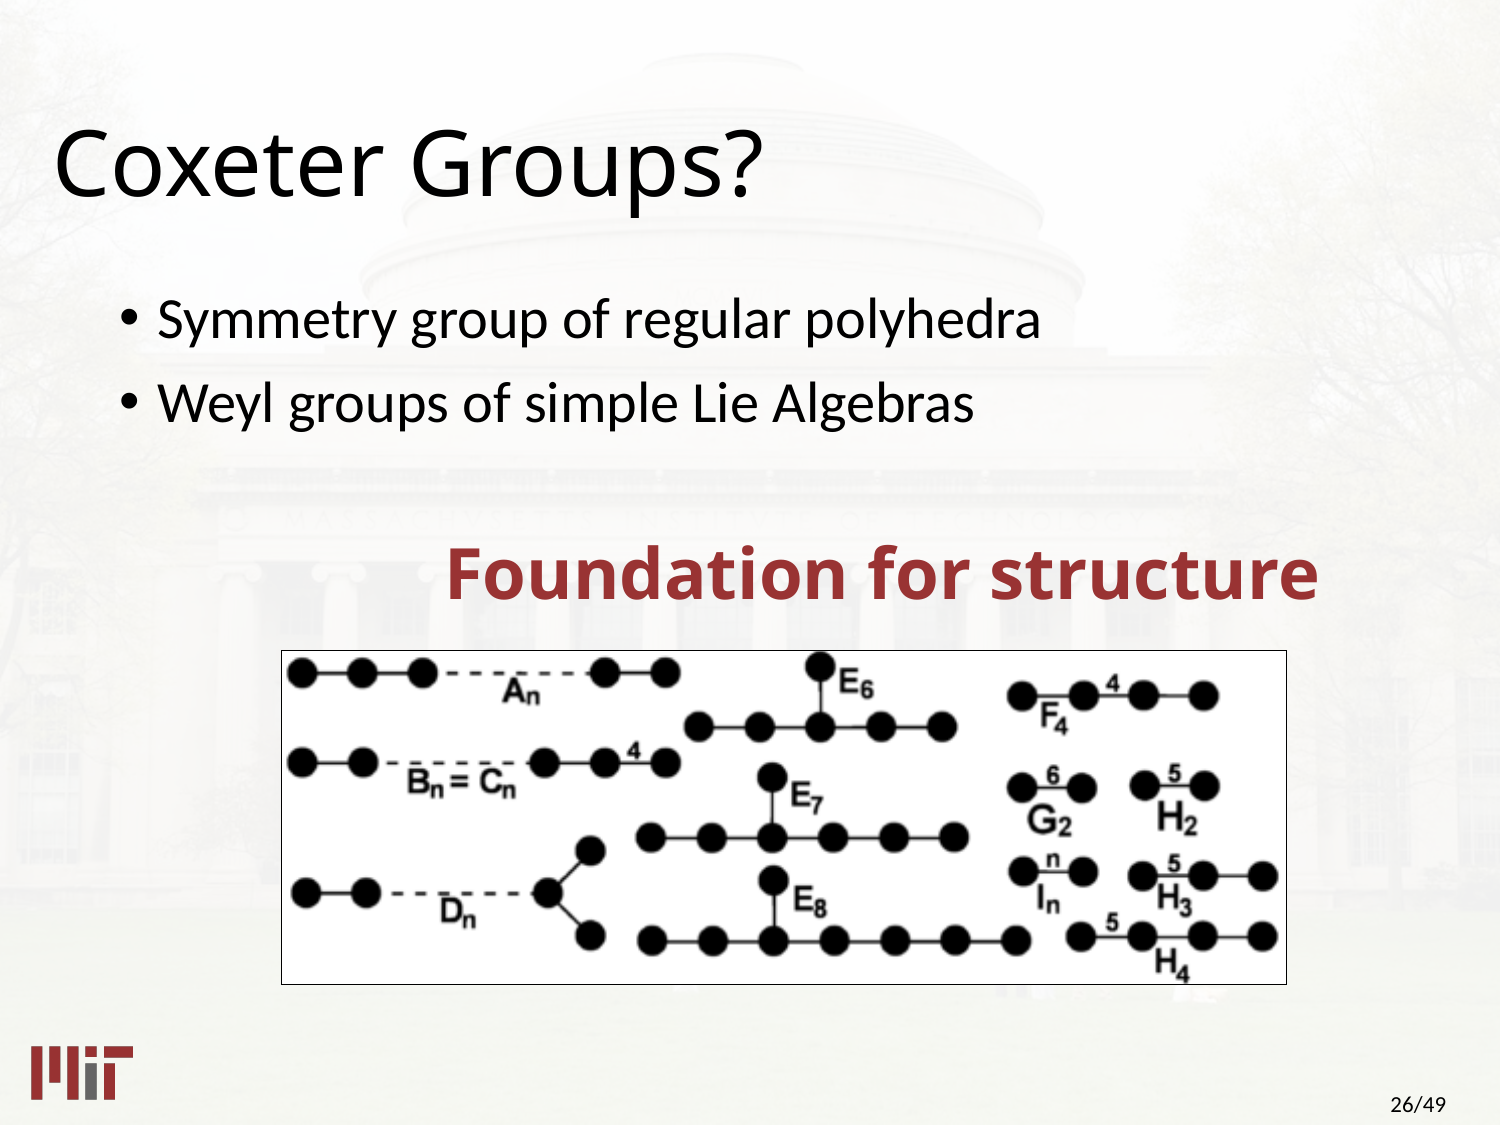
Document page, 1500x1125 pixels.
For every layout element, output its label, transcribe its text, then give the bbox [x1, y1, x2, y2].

text_box Foundation for structure [281, 470, 1448, 674]
list Symmetry group of regular polyhedra Weyl groups of simple Lie Algebras [104, 281, 1399, 947]
picture [26, 1042, 137, 1103]
picture [281, 650, 1287, 985]
title Coxeter Groups? [37, 65, 1204, 269]
